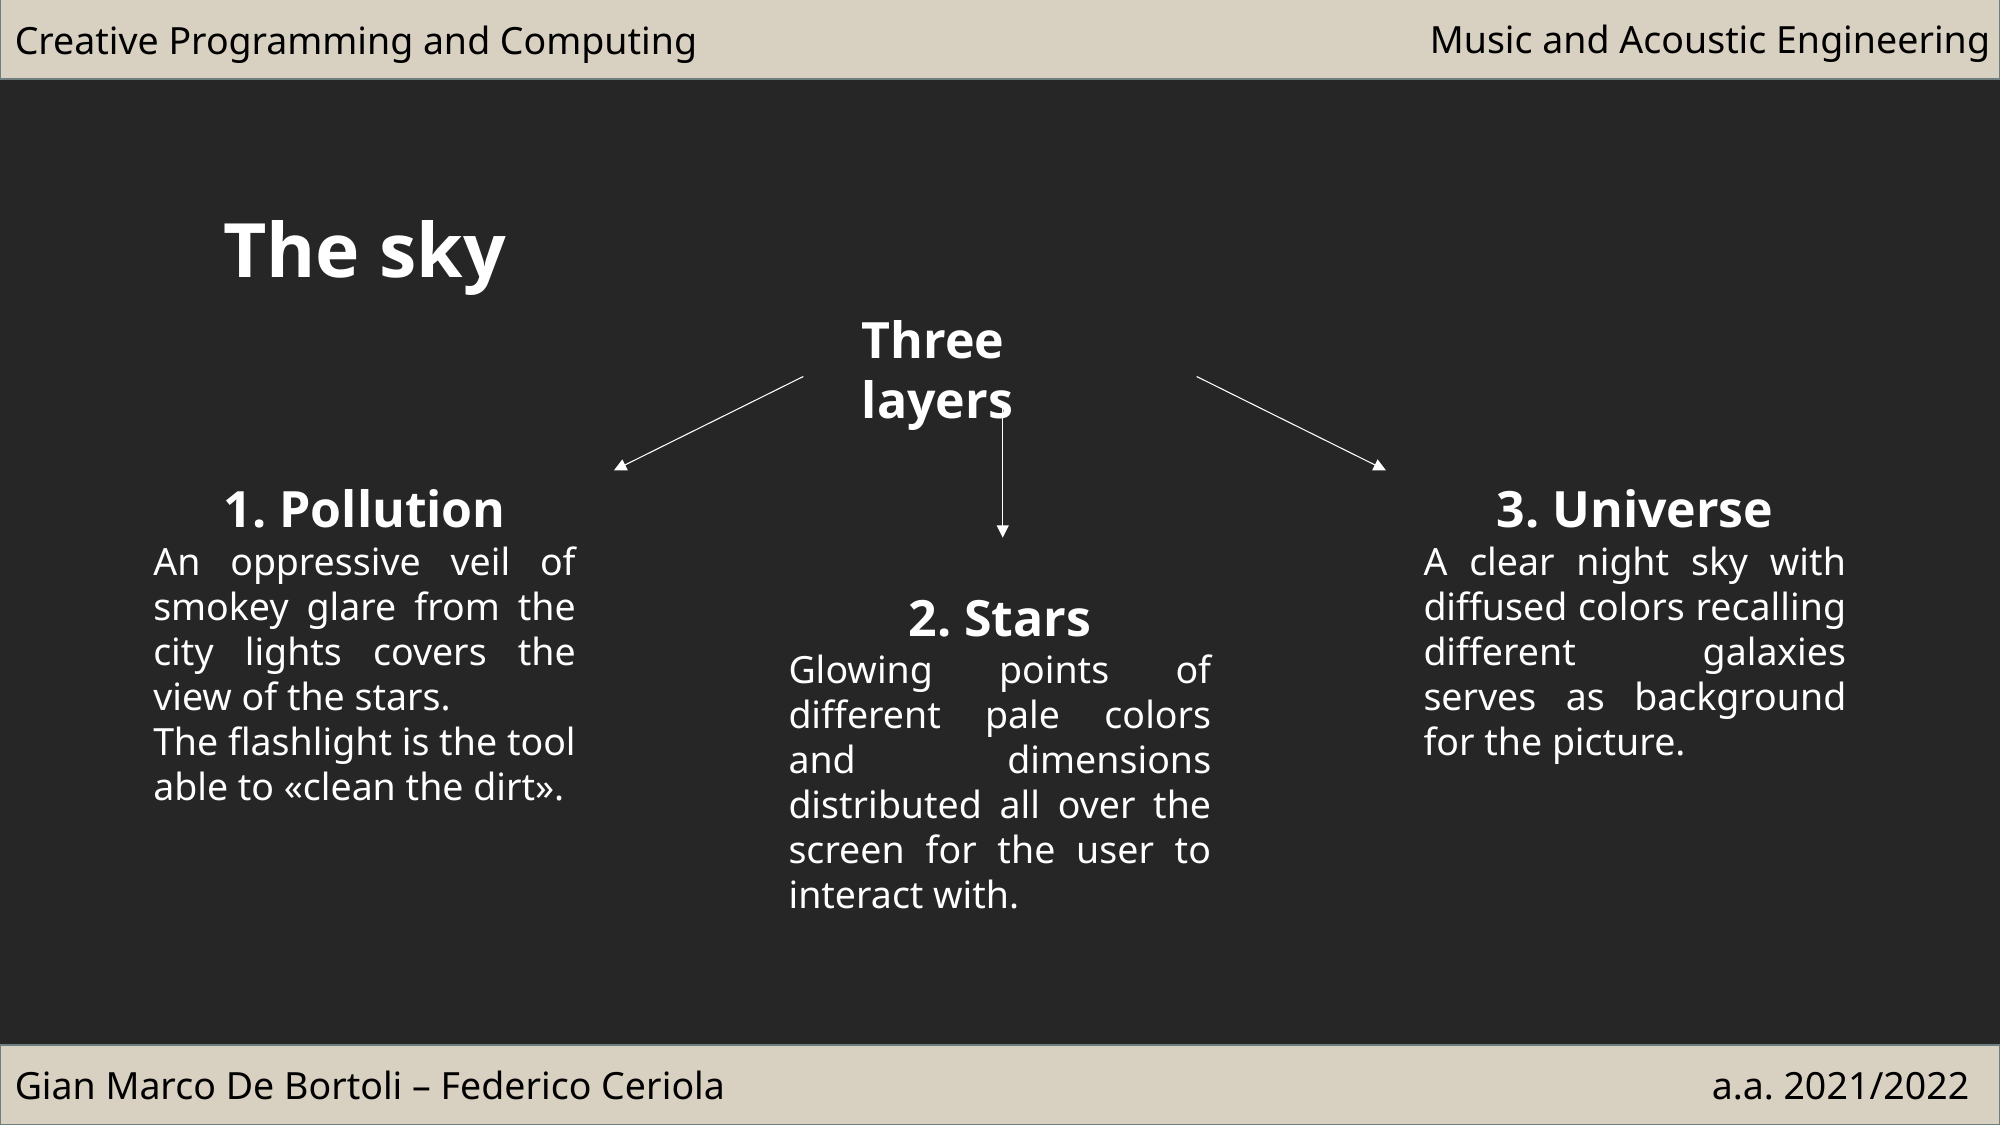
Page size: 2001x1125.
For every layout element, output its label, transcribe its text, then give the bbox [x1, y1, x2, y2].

text_box a.a. 2021/2022 [1697, 1054, 1985, 1115]
text_box [0, 80, 2000, 1044]
text_box Three layers [847, 300, 1153, 436]
text_box 1. Pollution An oppressive veil of smokey glare from the city lights covers the view of the stars. The flashlight is the tool able to «clean the dirt». [138, 470, 591, 876]
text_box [613, 376, 804, 471]
text_box Music and Acoustic Engineering [1414, 8, 2000, 69]
text_box The sky [208, 194, 521, 300]
text_box 3. Universe A clear night sky with diffused colors recalling different galaxies serves as background for the picture. [1408, 470, 1862, 771]
text_box Gian Marco De Bortoli – Federico Ceriola [0, 1044, 2000, 1125]
text_box Creative Programming and Computing [0, 0, 2000, 80]
text_box 2. Stars Glowing points of different pale colors and dimensions distributed all over the screen for the user to interact with. [773, 579, 1227, 924]
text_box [1196, 376, 1386, 471]
